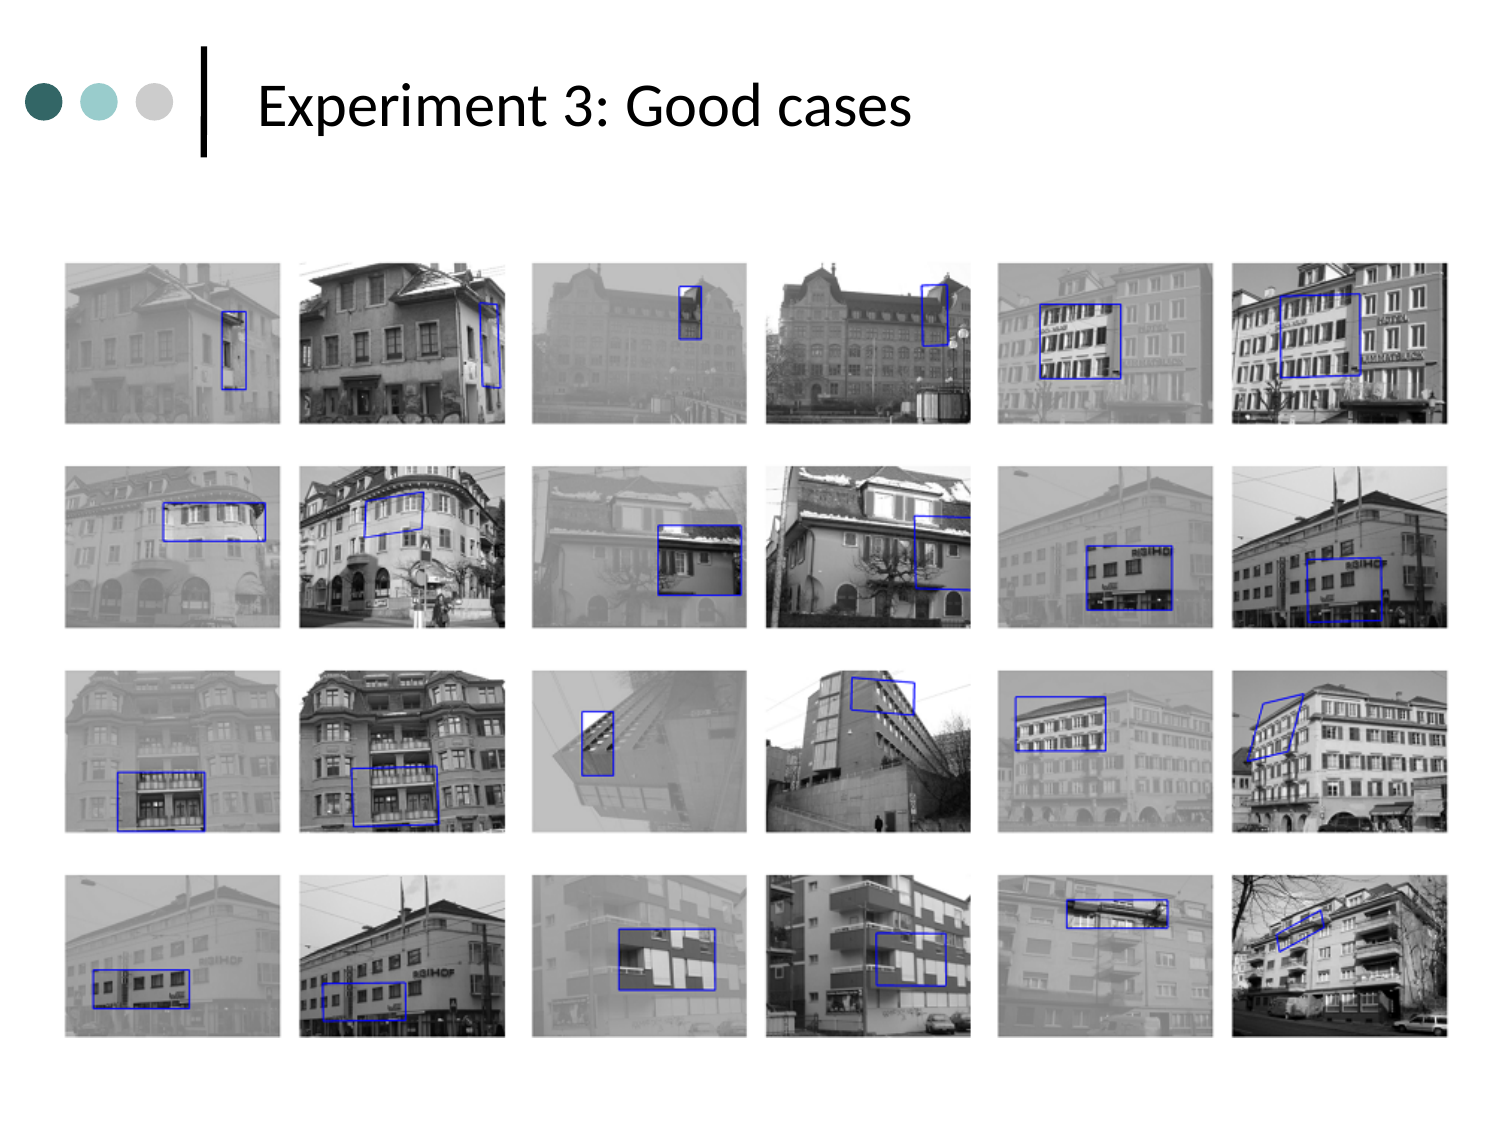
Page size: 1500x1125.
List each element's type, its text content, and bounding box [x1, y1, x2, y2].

picture [62, 258, 1450, 1038]
text_box Experiment 3: Good cases [242, 31, 1412, 173]
